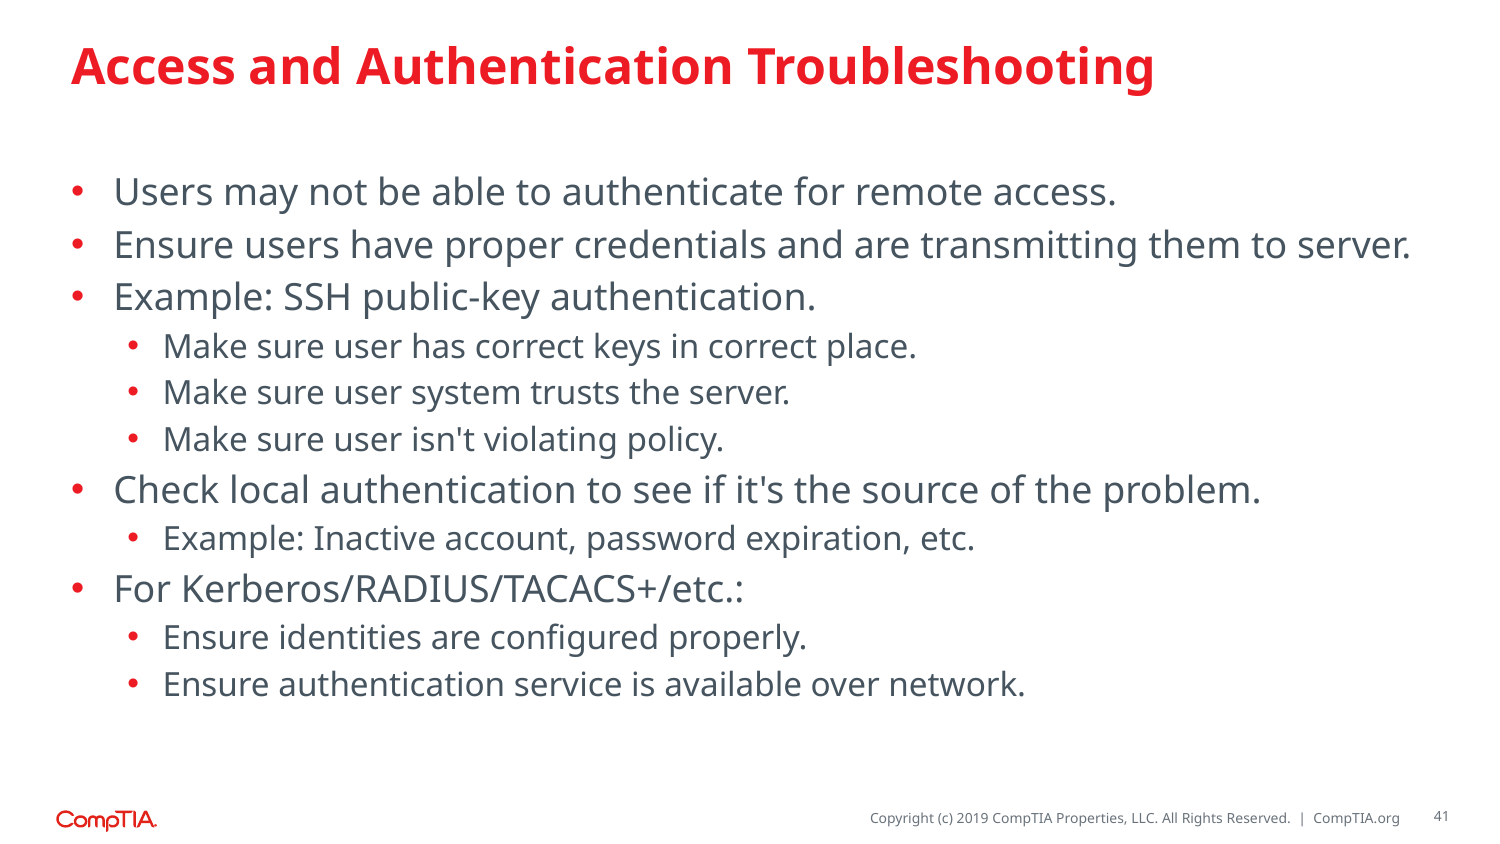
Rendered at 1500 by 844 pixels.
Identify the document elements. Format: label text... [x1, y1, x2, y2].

slide_number 41 [1407, 800, 1450, 835]
title Access and Authentication Troubleshooting [56, 12, 1444, 117]
list Users may not be able to authenticate for remote access. Ensure users have proper credentials and are transmitting them to server. Example: SSH public-key authentication. Make sure user has correct keys in correct place. Make sure user system trusts the server. Make sure user isn't violating policy. Check local authentication to see if it's the source of the problem. Example: Inactive account, password expiration, etc. For Kerberos/RADIUS/TACACS+/etc.: Ensure identities are configured properly. Ensure authentication service is available over network. [56, 160, 1444, 746]
